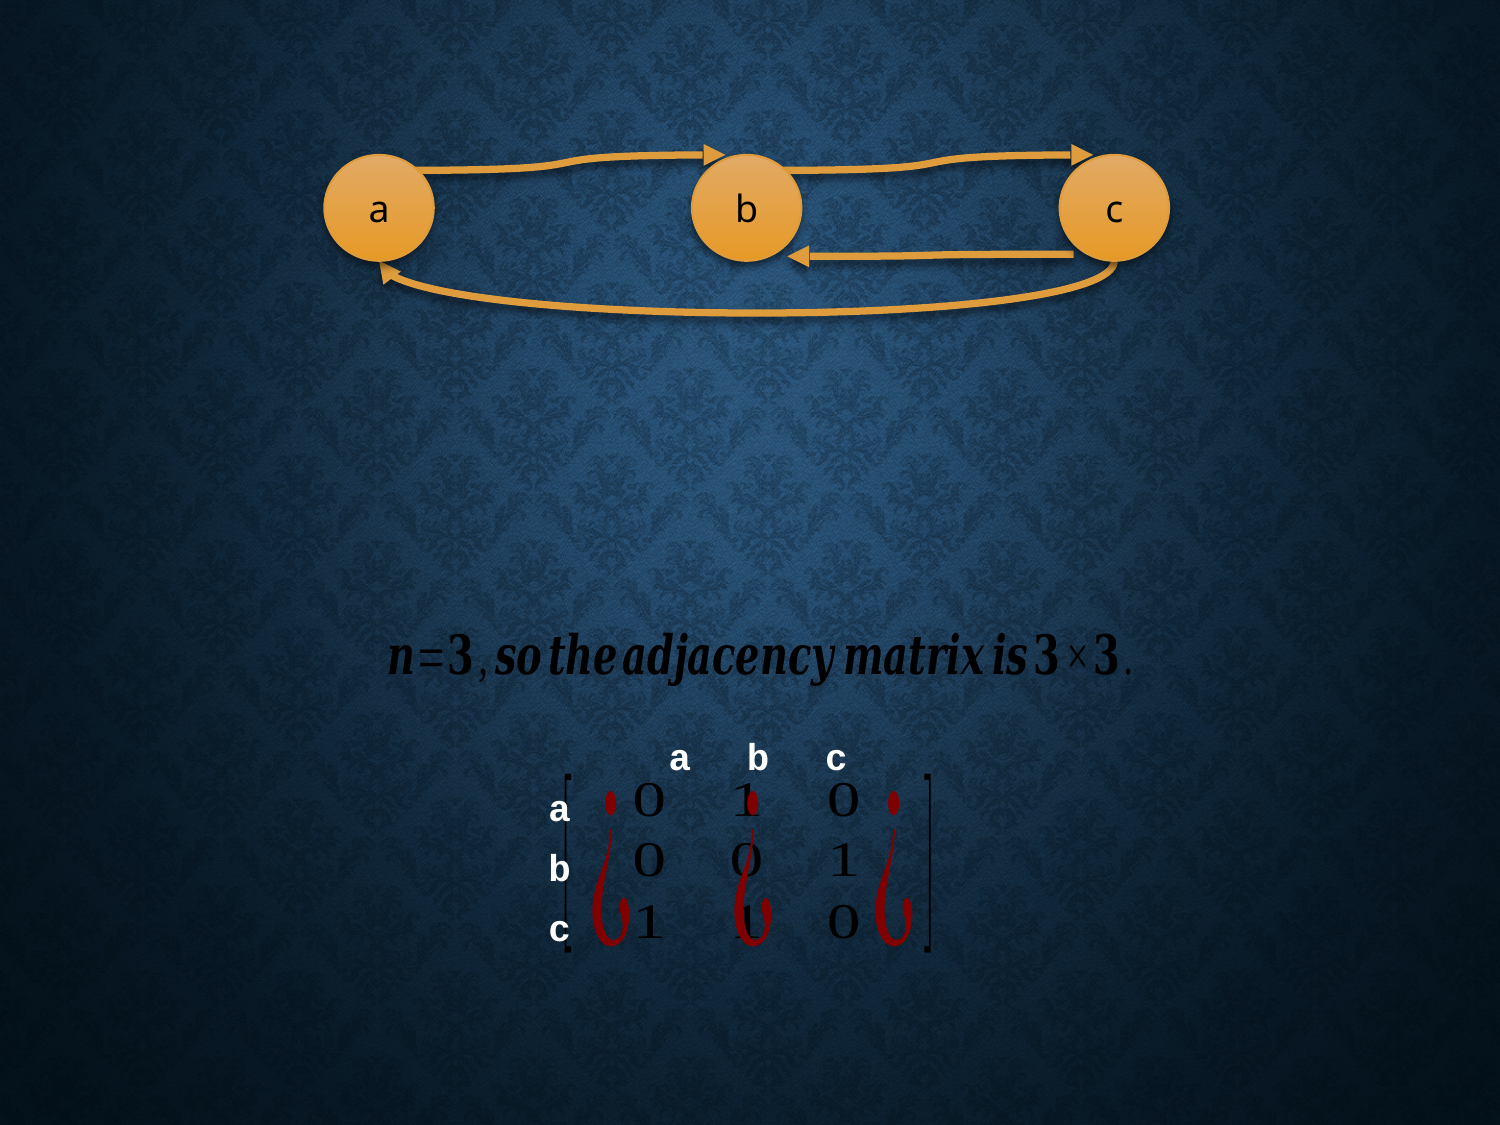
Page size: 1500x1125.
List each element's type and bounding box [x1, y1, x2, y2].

text_box [323, 154, 1170, 263]
text_box [532, 724, 873, 962]
